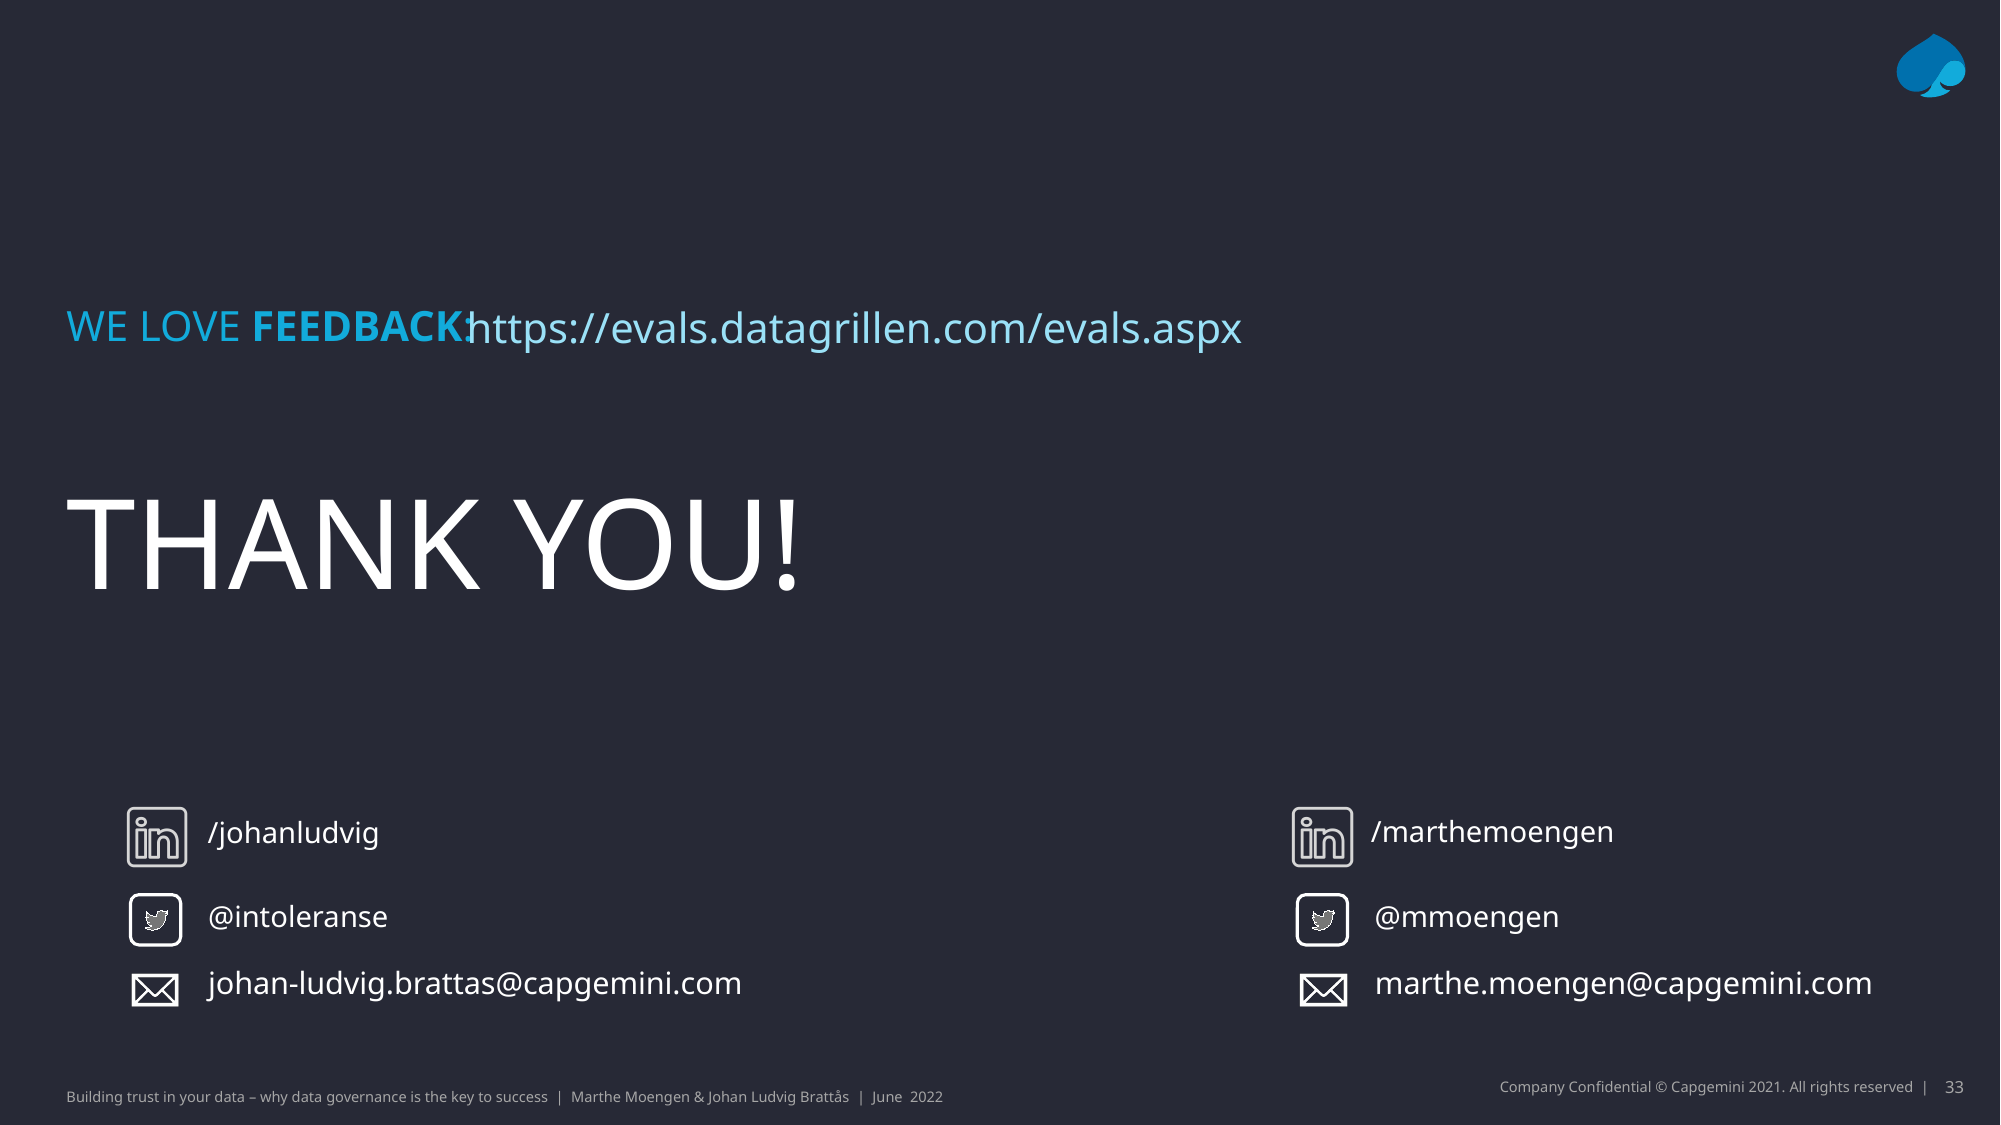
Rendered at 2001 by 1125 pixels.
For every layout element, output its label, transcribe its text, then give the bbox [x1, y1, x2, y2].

picture [1286, 801, 1359, 873]
text_box /marthemoengen [1359, 806, 1630, 856]
list WE LOVE FEEDBACK: [66, 299, 422, 350]
picture [1295, 962, 1352, 1018]
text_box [1297, 894, 1348, 945]
text_box @mmoengen [1359, 891, 1575, 941]
text_box https://evals.datagrillen.com/evals.aspx [422, 294, 1287, 359]
picture [121, 801, 193, 873]
text_box @intoleranse [193, 891, 534, 949]
title THANK YOU! [66, 492, 1925, 614]
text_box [130, 894, 181, 945]
picture [127, 962, 183, 1018]
text_box /johanludvig [193, 807, 501, 865]
